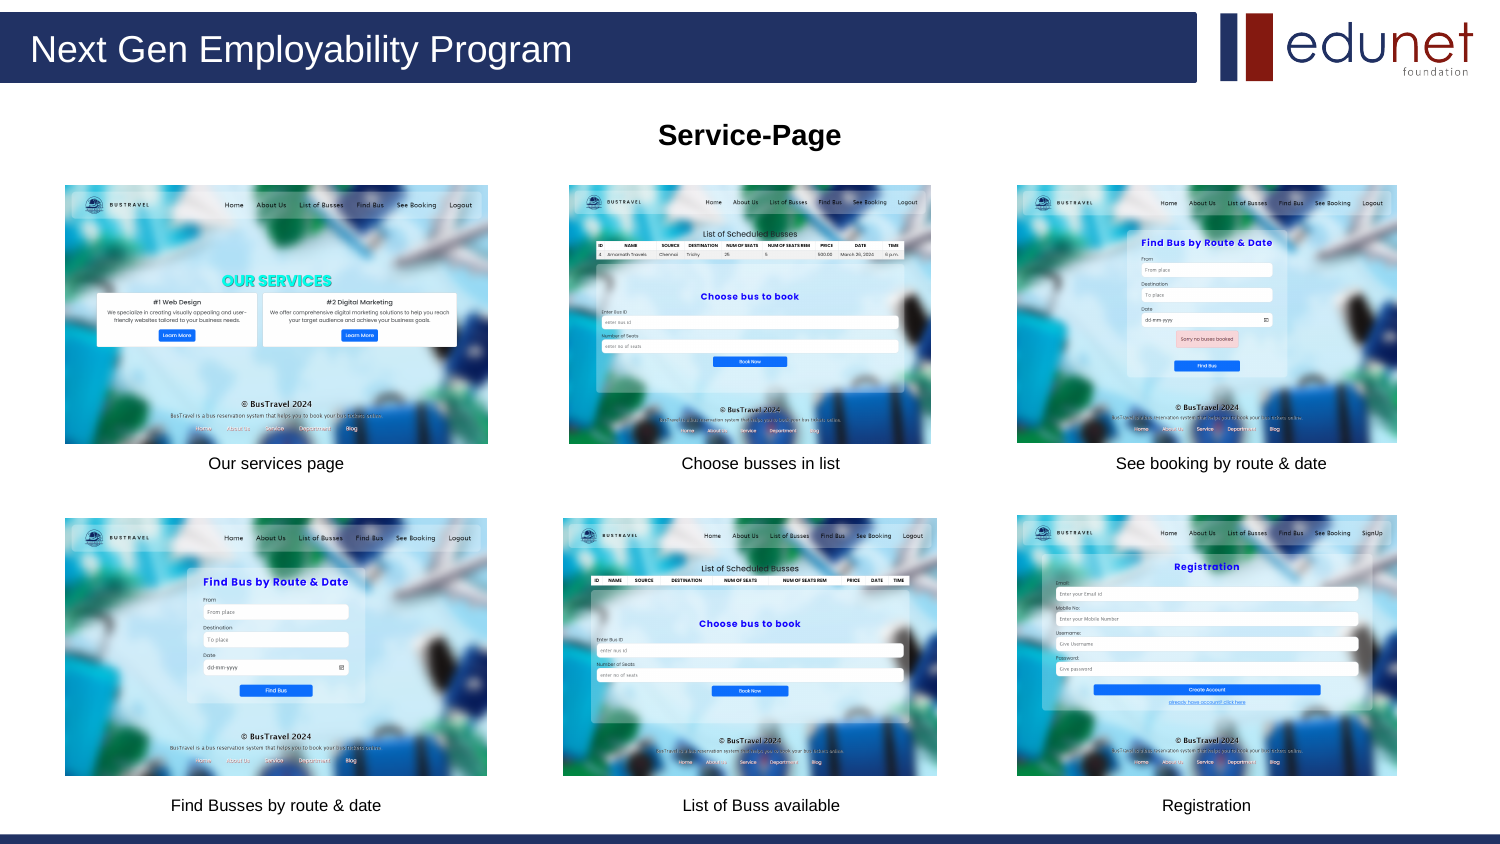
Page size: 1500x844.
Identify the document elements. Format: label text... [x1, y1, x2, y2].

title Service-Page [103, 82, 1397, 186]
text_box Find Busses by route & date [156, 787, 397, 822]
picture [65, 185, 488, 444]
text_box List of Buss available [667, 787, 856, 822]
picture [562, 518, 938, 776]
text_box Registration [1147, 787, 1267, 822]
picture [1016, 185, 1398, 443]
picture [65, 518, 488, 776]
text_box Choose busses in list [666, 452, 856, 481]
text_box Our services page [193, 452, 360, 481]
picture [568, 185, 931, 444]
picture [1279, 14, 1482, 83]
picture [1016, 514, 1398, 776]
text_box See booking by route & date [1101, 452, 1343, 481]
